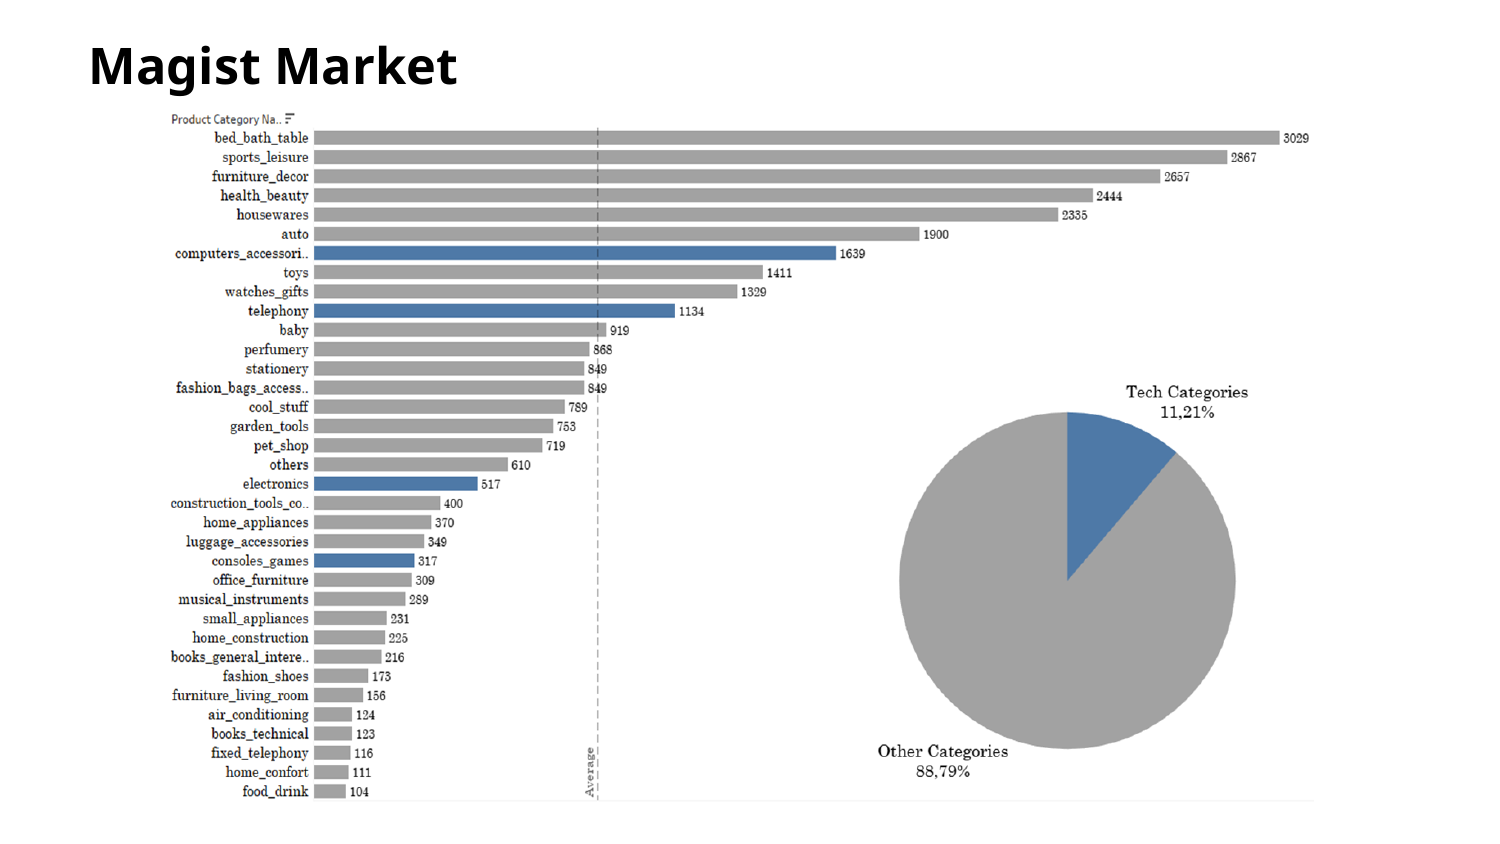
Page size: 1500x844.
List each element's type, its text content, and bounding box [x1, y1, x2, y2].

picture [166, 110, 1314, 808]
title Magist Market [73, 16, 972, 111]
